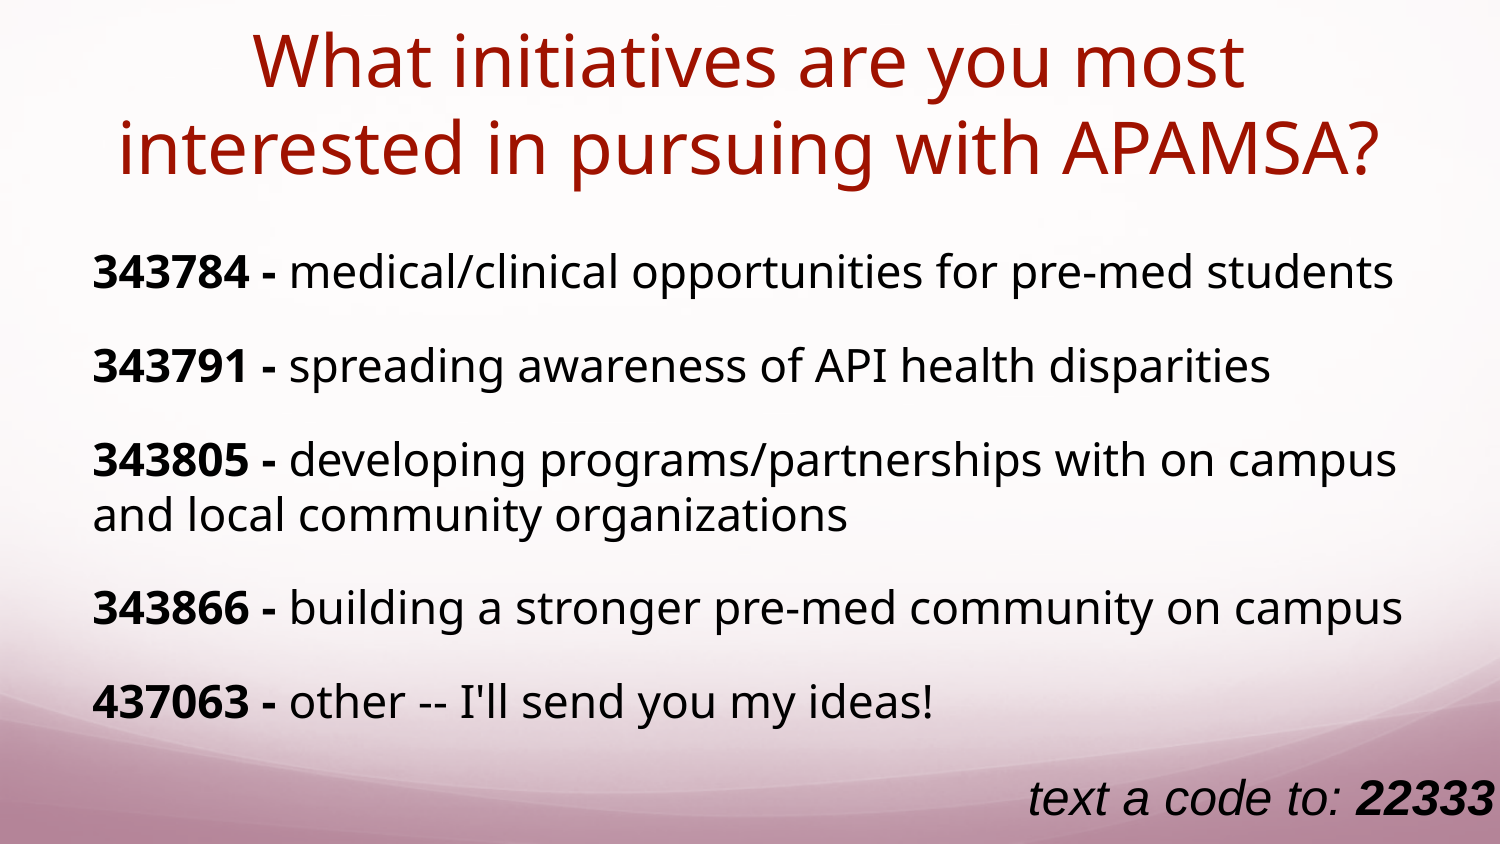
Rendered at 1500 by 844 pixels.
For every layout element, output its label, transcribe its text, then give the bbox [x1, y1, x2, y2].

text_box text a code to: 22333 [1012, 749, 1500, 844]
list 343784 - medical/clinical opportunities for pre-med students 343791 - spreading awareness of API health disparities 343805 - developing programs/partnerships with on campus and local community organizations 343866 - building a stronger pre-med community on campus 437063 - other -- I'll send you my ideas! [77, 235, 1432, 770]
title What initiatives are you most interested in pursuing with APAMSA? [90, 32, 1410, 197]
